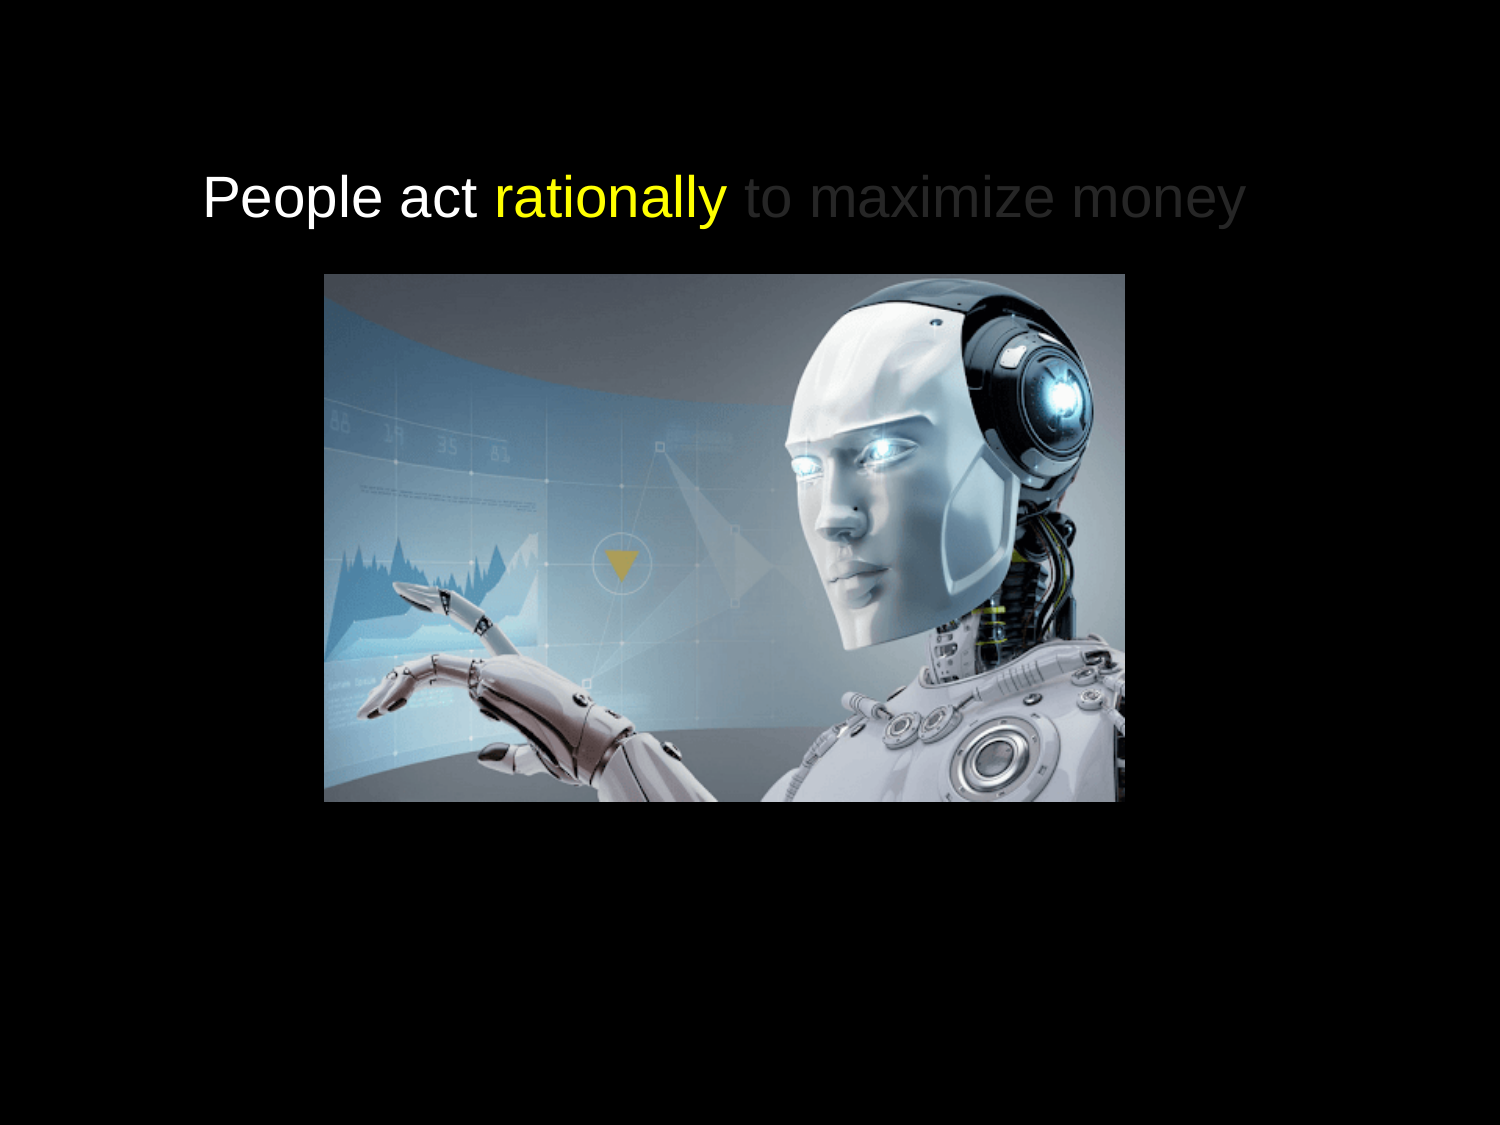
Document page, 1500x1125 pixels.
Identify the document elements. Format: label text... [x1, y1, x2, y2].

picture [324, 274, 1126, 802]
text_box People act rationally to maximize money [187, 151, 1263, 237]
